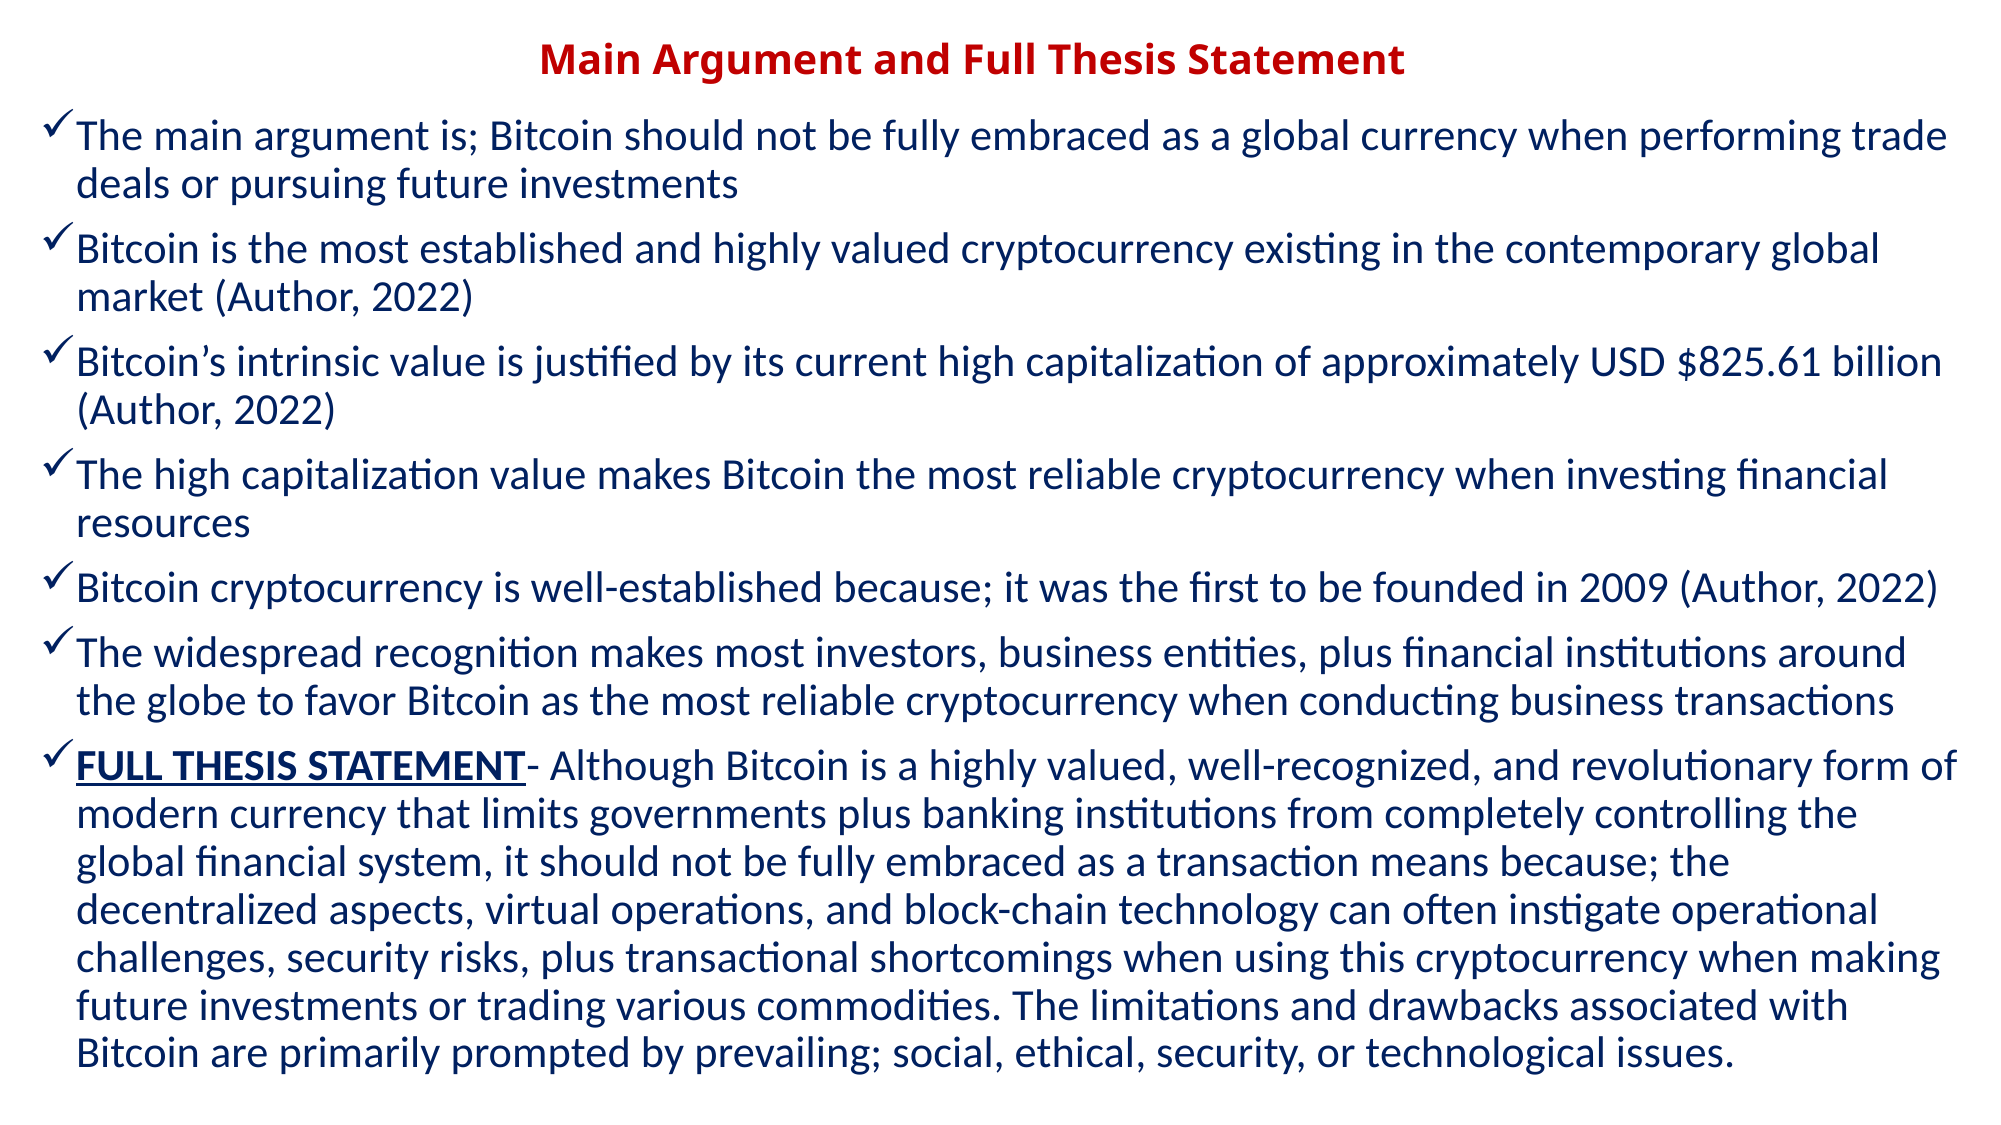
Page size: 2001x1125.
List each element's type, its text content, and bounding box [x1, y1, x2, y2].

list The main argument is; Bitcoin should not be fully embraced as a global currency when performing trade deals or pursuing future investments Bitcoin is the most established and highly valued cryptocurrency existing in the contemporary global market (Author, 2022) Bitcoin’s intrinsic value is justified by its current high capitalization of approximately USD $825.61 billion (Author, 2022) The high capitalization value makes Bitcoin the most reliable cryptocurrency when investing financial resources Bitcoin cryptocurrency is well-established because; it was the first to be founded in 2009 (Author, 2022) The widespread recognition makes most investors, business entities, plus financial institutions around the globe to favor Bitcoin as the most reliable cryptocurrency when conducting business transactions FULL THESIS STATEMENT- Although Bitcoin is a highly valued, well-recognized, and revolutionary form of modern currency that limits governments plus banking institutions from completely controlling the global financial system, it should not be fully embraced as a transaction means because; the decentralized aspects, virtual operations, and block-chain technology can often instigate operational challenges, security risks, plus transactional shortcomings when using this cryptocurrency when making future investments or trading various commodities. The limitations and drawbacks associated with Bitcoin are primarily prompted by prevailing; social, ethical, security, or technological issues. [24, 104, 1979, 1094]
title Main Argument and Full Thesis Statement [109, 31, 1835, 104]
